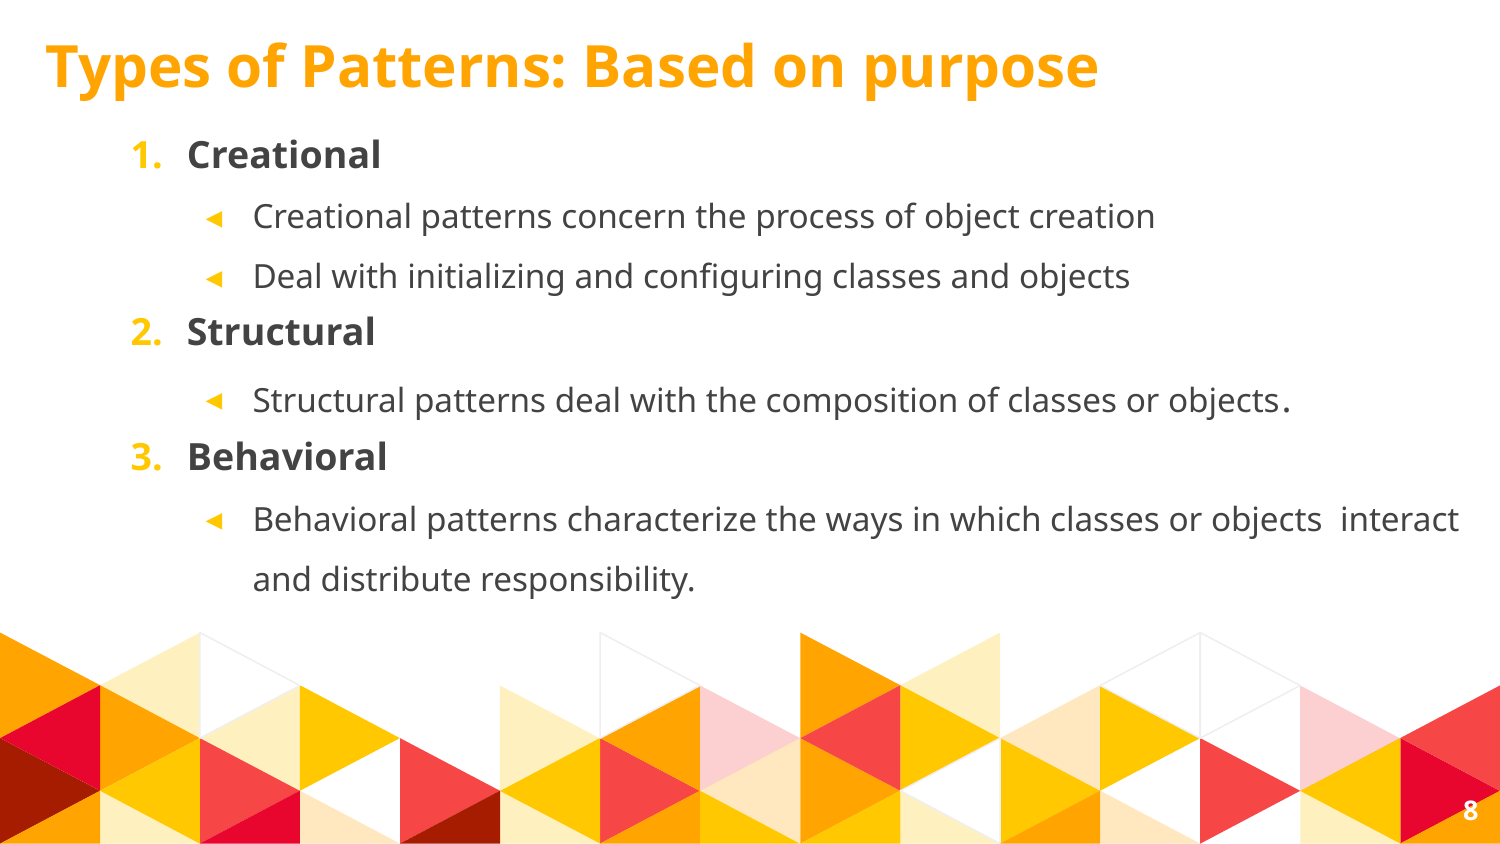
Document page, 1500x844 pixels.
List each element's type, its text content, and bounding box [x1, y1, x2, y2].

title Types of Patterns: Based on purpose [30, 22, 1253, 114]
slide_number 8 [1403, 779, 1494, 844]
subtitle Creational Creational patterns concern the process of object creation Deal with initializing and configuring classes and objects Structural Structural patterns deal with the composition of classes or objects. Behavioral Behavioral patterns characterize the ways in which classes or objects interact and distribute responsibility. [115, 115, 1500, 640]
